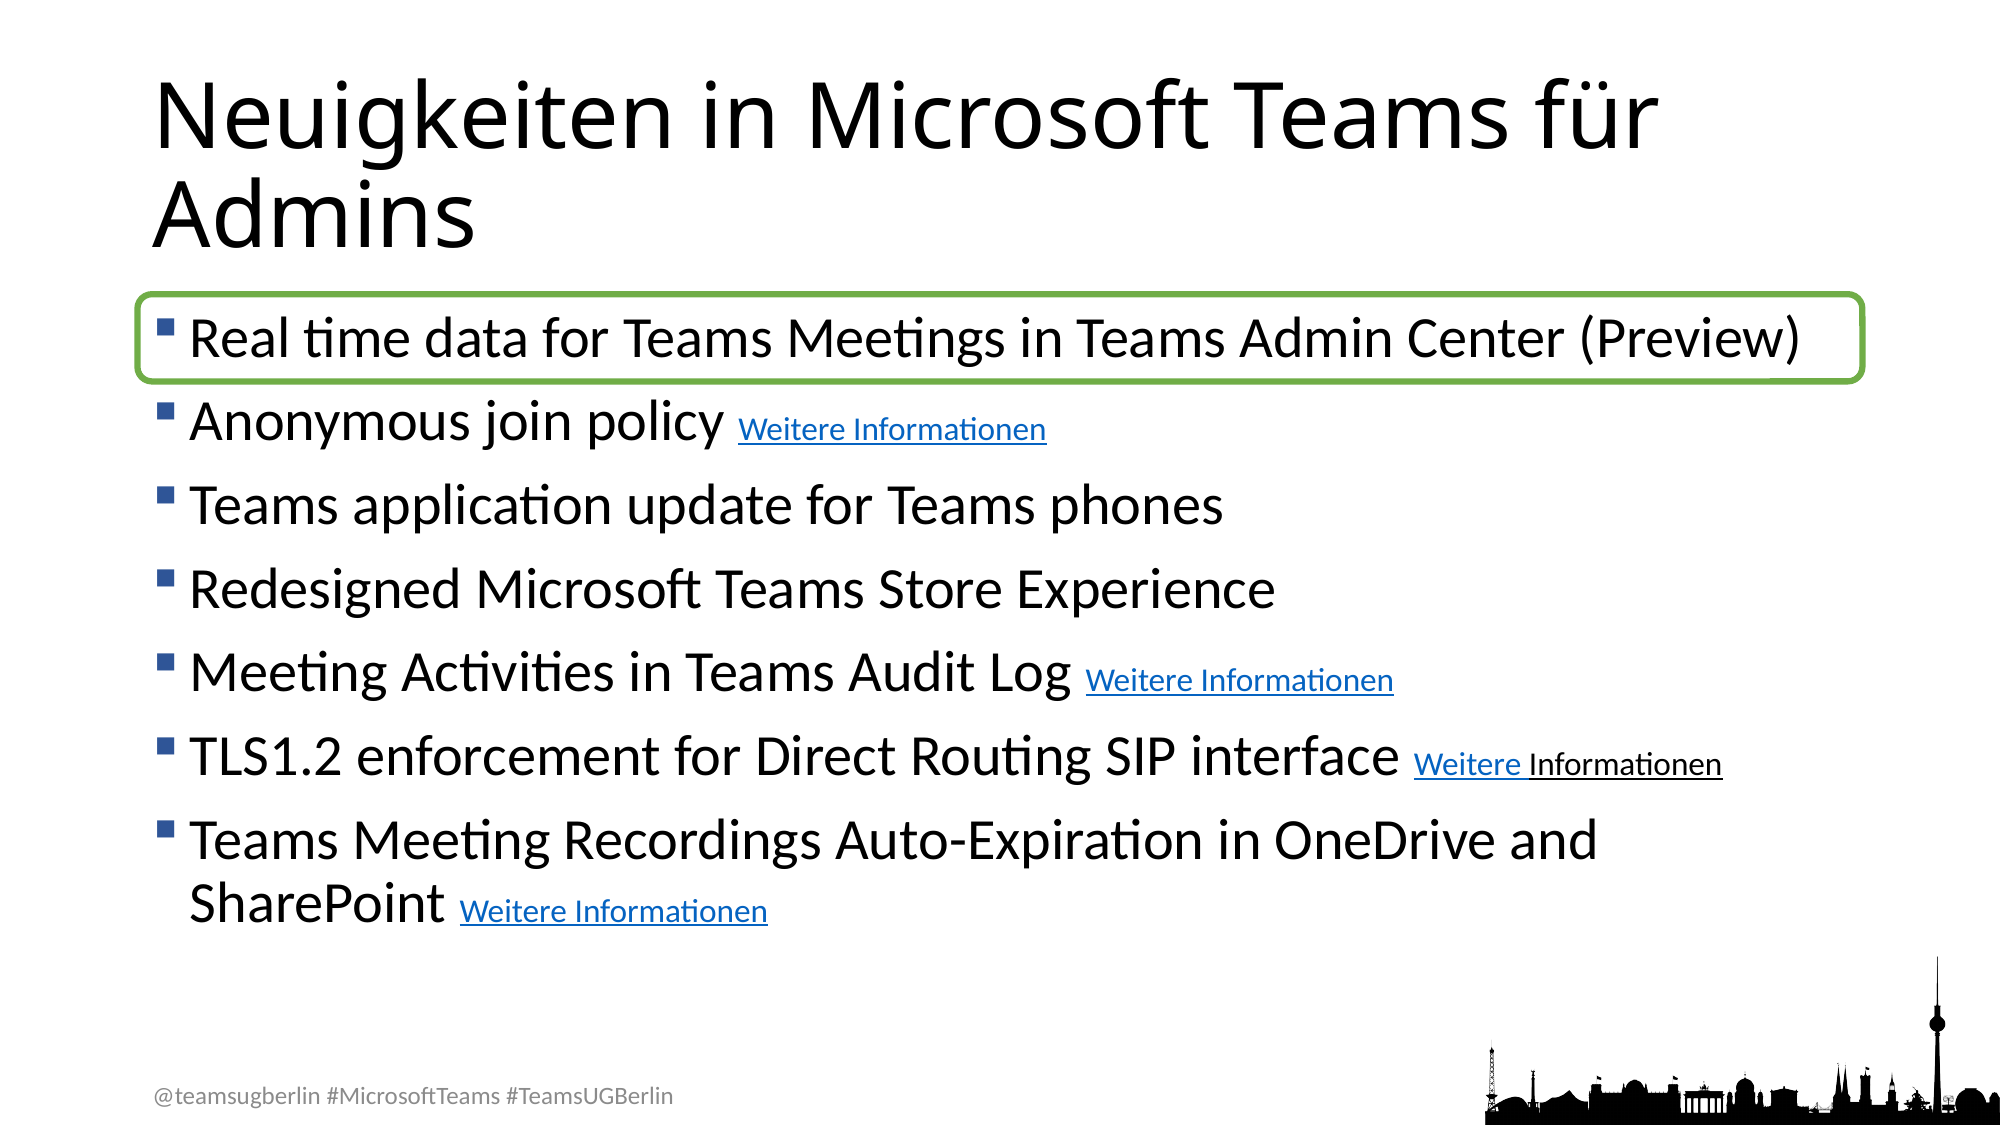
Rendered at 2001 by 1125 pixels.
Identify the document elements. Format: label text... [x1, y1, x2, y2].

text_box [137, 294, 1863, 382]
picture [1880, 914, 2000, 1125]
list Real time data for Teams Meetings in Teams Admin Center (Preview) Anonymous join policy Weitere Informationen Teams application update for Teams phones Redesigned Microsoft Teams Store Experience Meeting Activities in Teams Audit Log Weitere Informationen TLS1.2 enforcement for Direct Routing SIP interface Weitere Informationen Teams Meeting Recordings Auto-Expiration in OneDrive and SharePoint Weitere Informationen [137, 299, 1880, 1125]
title Neuigkeiten in Microsoft Teams für Admins [137, 59, 1863, 278]
